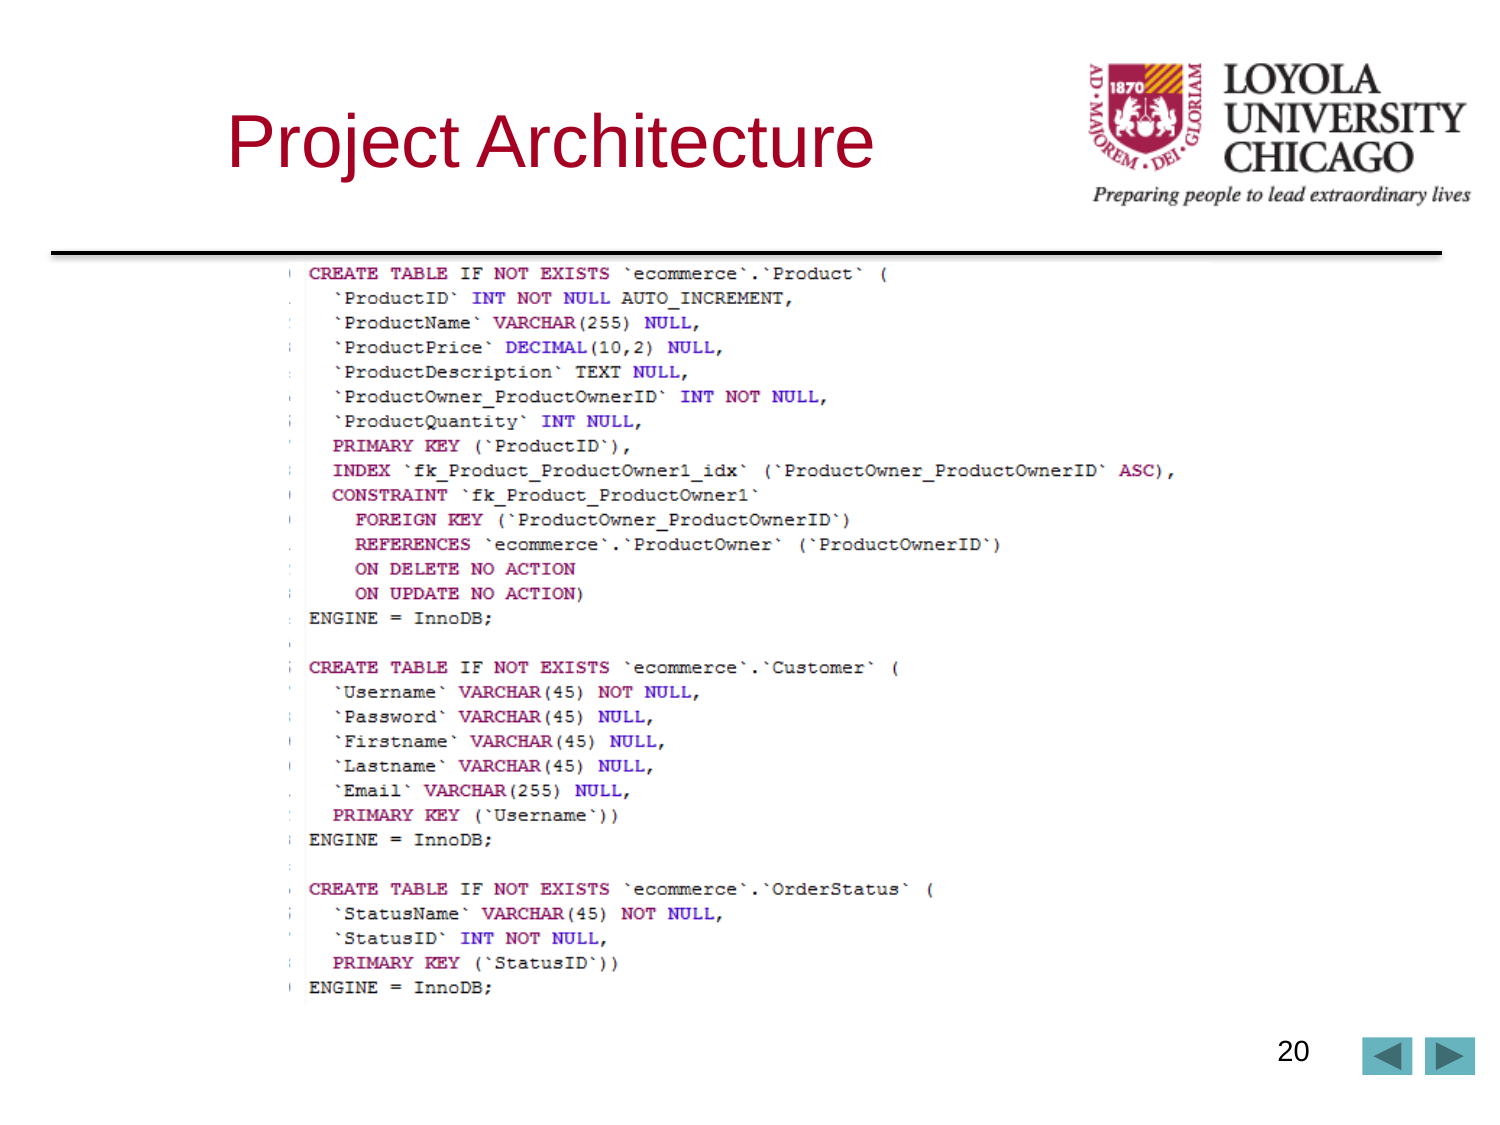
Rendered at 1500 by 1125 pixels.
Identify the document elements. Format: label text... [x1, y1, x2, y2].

slide_number 20 [974, 1024, 1326, 1104]
title Project Architecture [74, 40, 1051, 234]
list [288, 262, 1212, 1006]
picture [1056, 37, 1500, 236]
